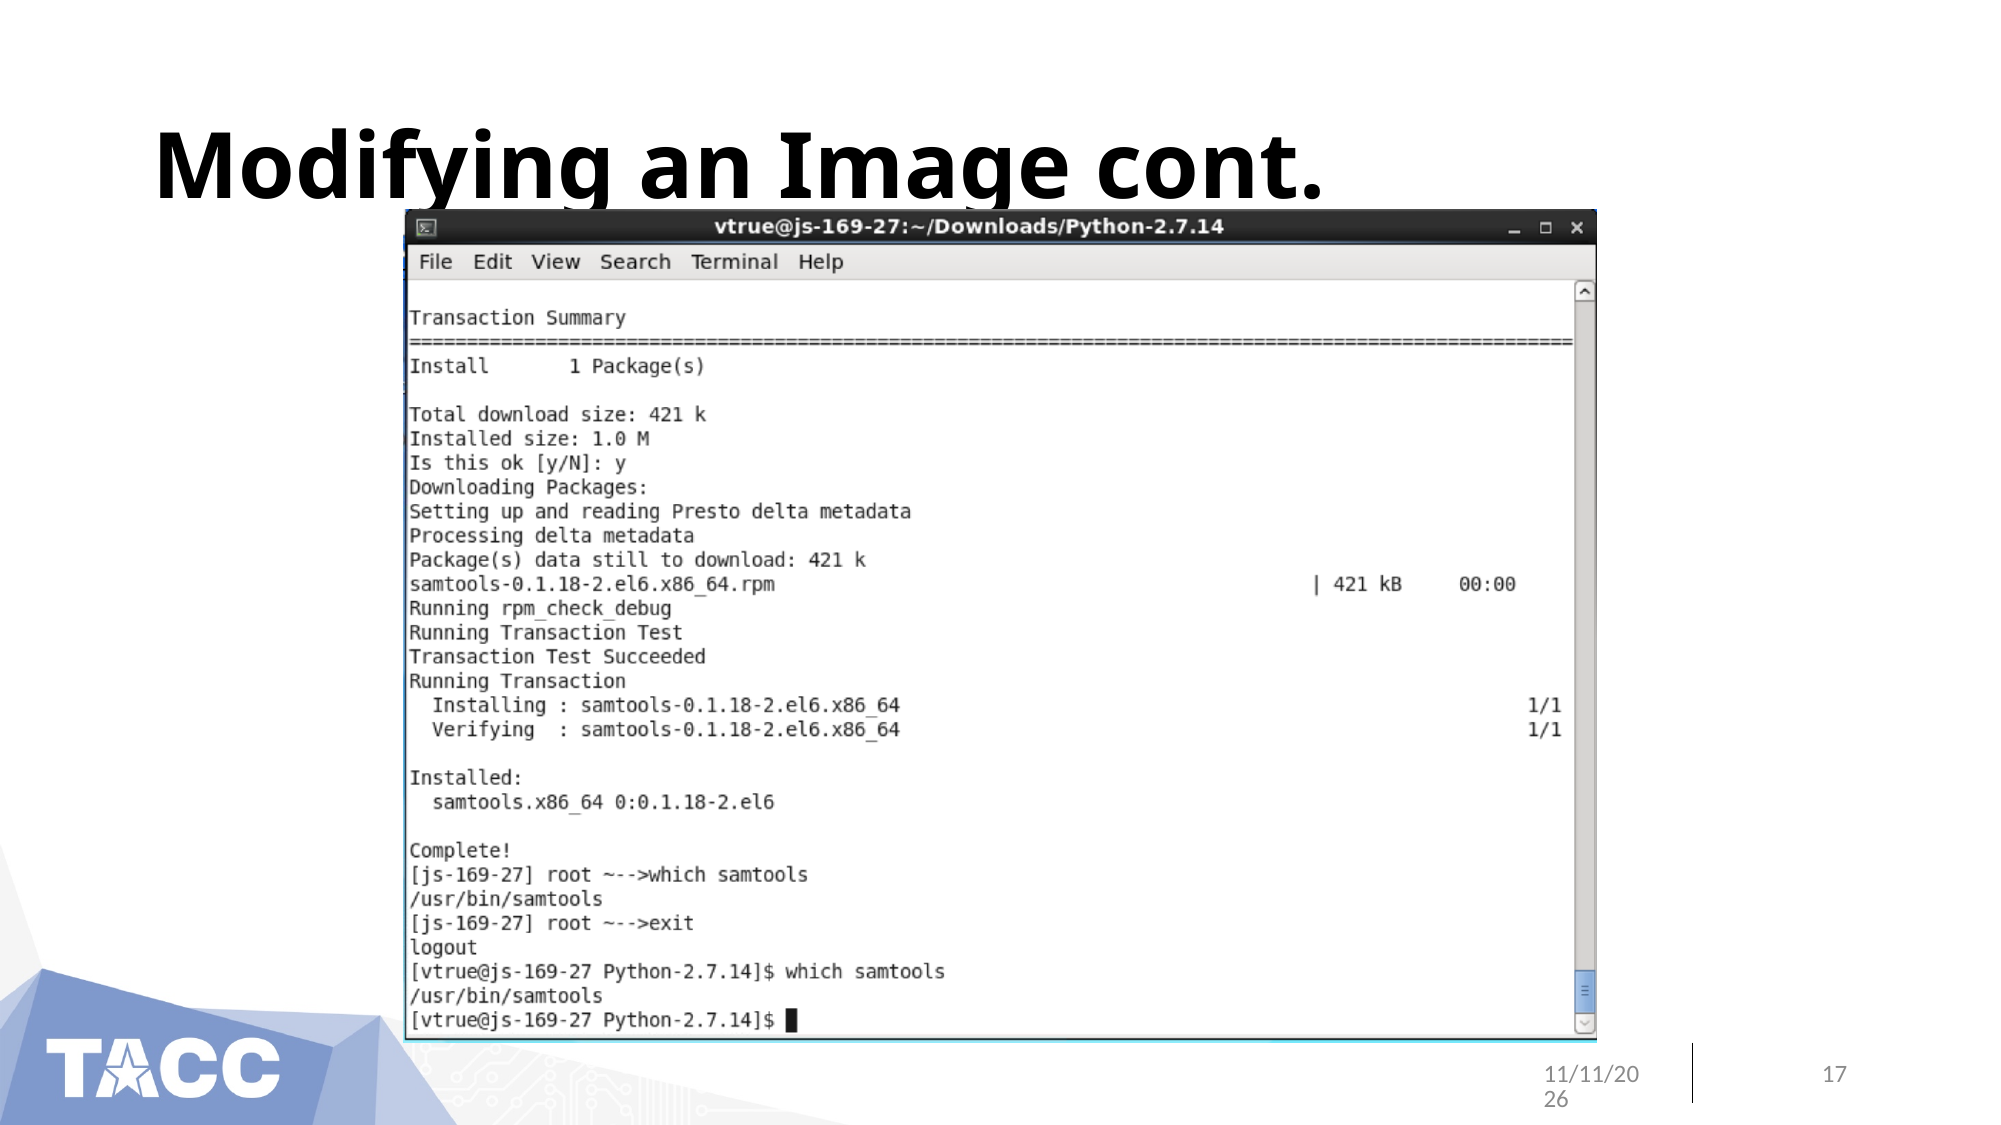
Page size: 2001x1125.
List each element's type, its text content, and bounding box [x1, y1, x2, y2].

slide_number 17 [1733, 1042, 1863, 1103]
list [403, 209, 1597, 1043]
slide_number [1528, 1042, 1658, 1103]
title Modifying an Image cont. [137, 59, 1863, 278]
picture [0, 0, 2001, 1125]
